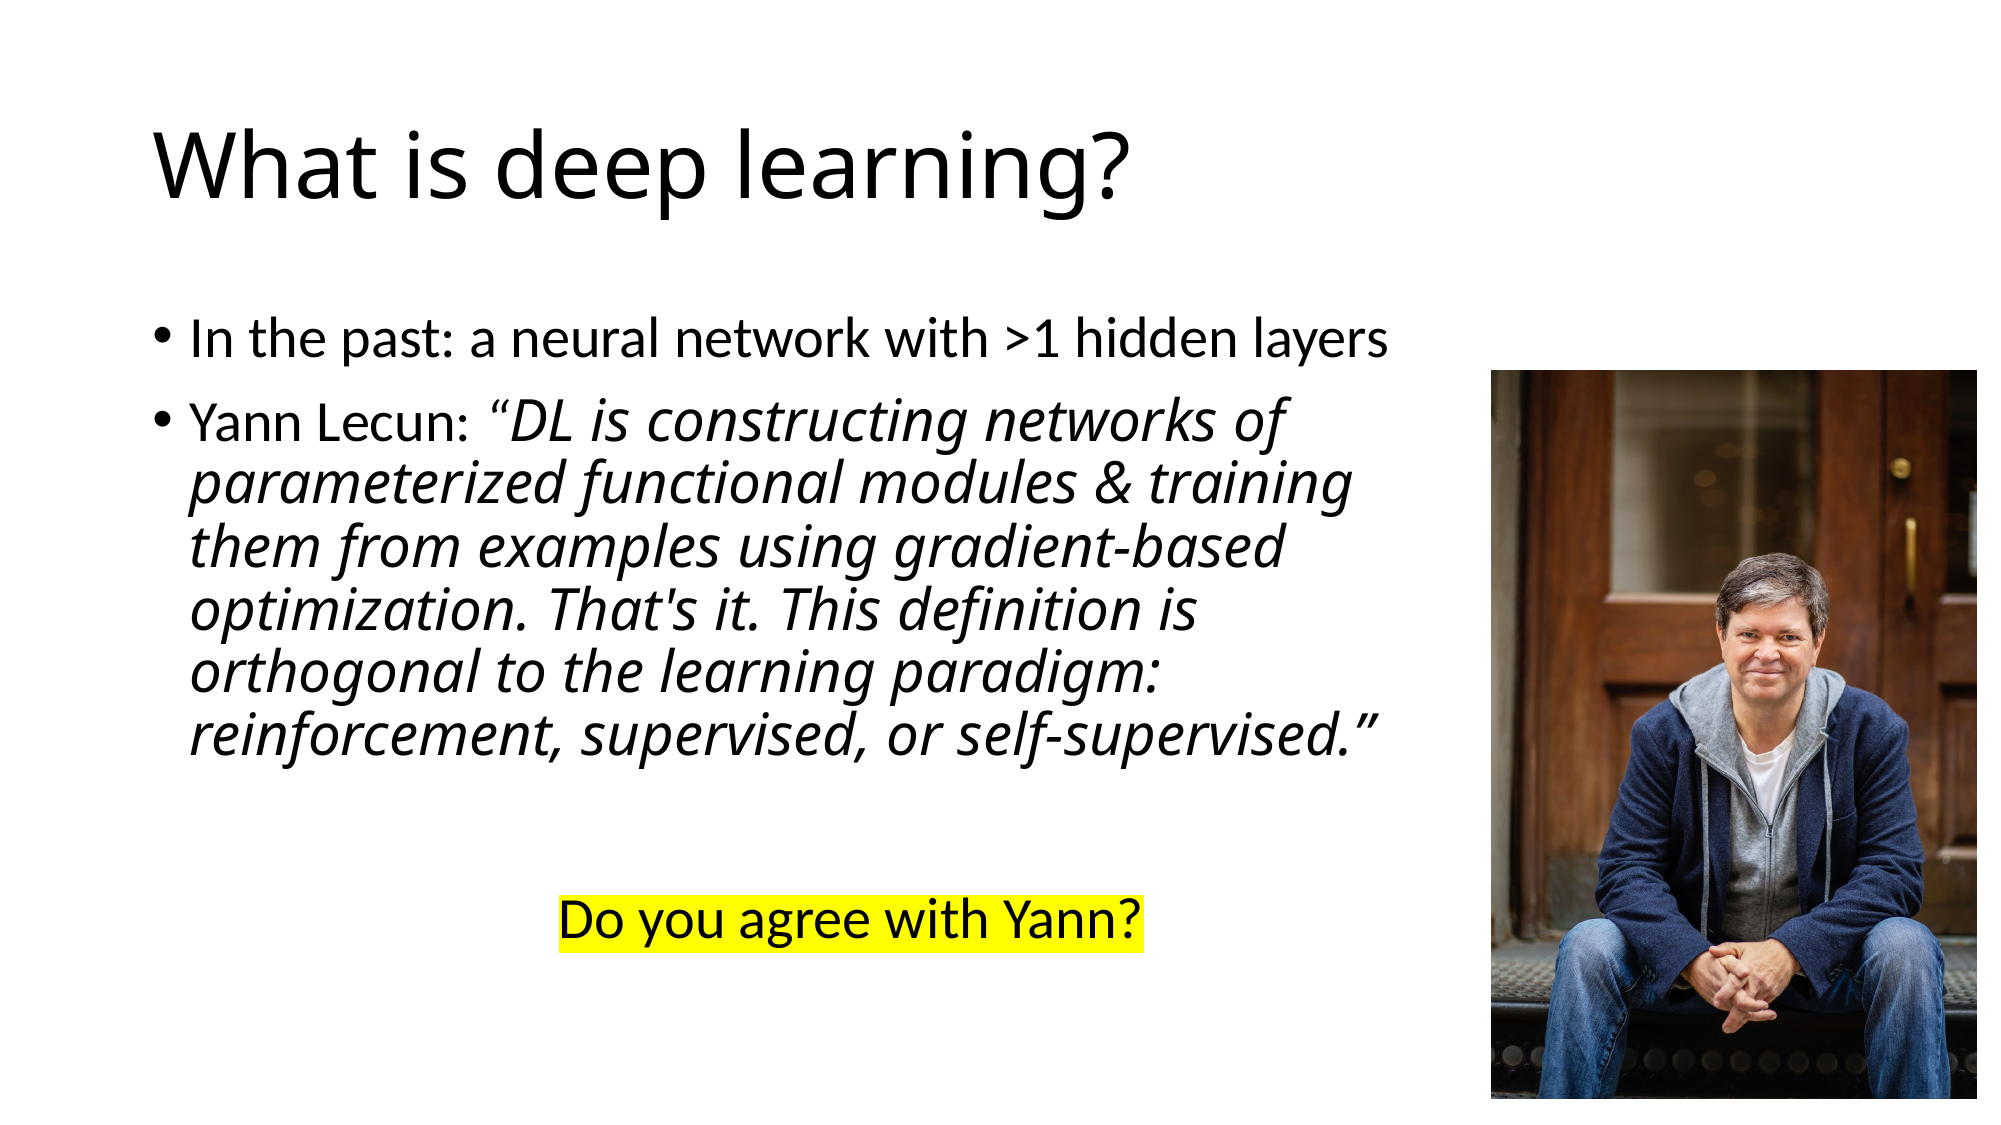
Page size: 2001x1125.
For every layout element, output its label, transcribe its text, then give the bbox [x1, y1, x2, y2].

title What is deep learning? [137, 59, 1863, 278]
text_box Do you agree with Yann? [544, 872, 1165, 958]
list In the past: a neural network with >1 hidden layers Yann Lecun: “DL is constructing networks of parameterized functional modules & training them from examples using gradient-based optimization. That's it. This definition is orthogonal to the learning paradigm: reinforcement, supervised, or self-supervised.” [137, 299, 1432, 1014]
picture [1491, 370, 1977, 1099]
